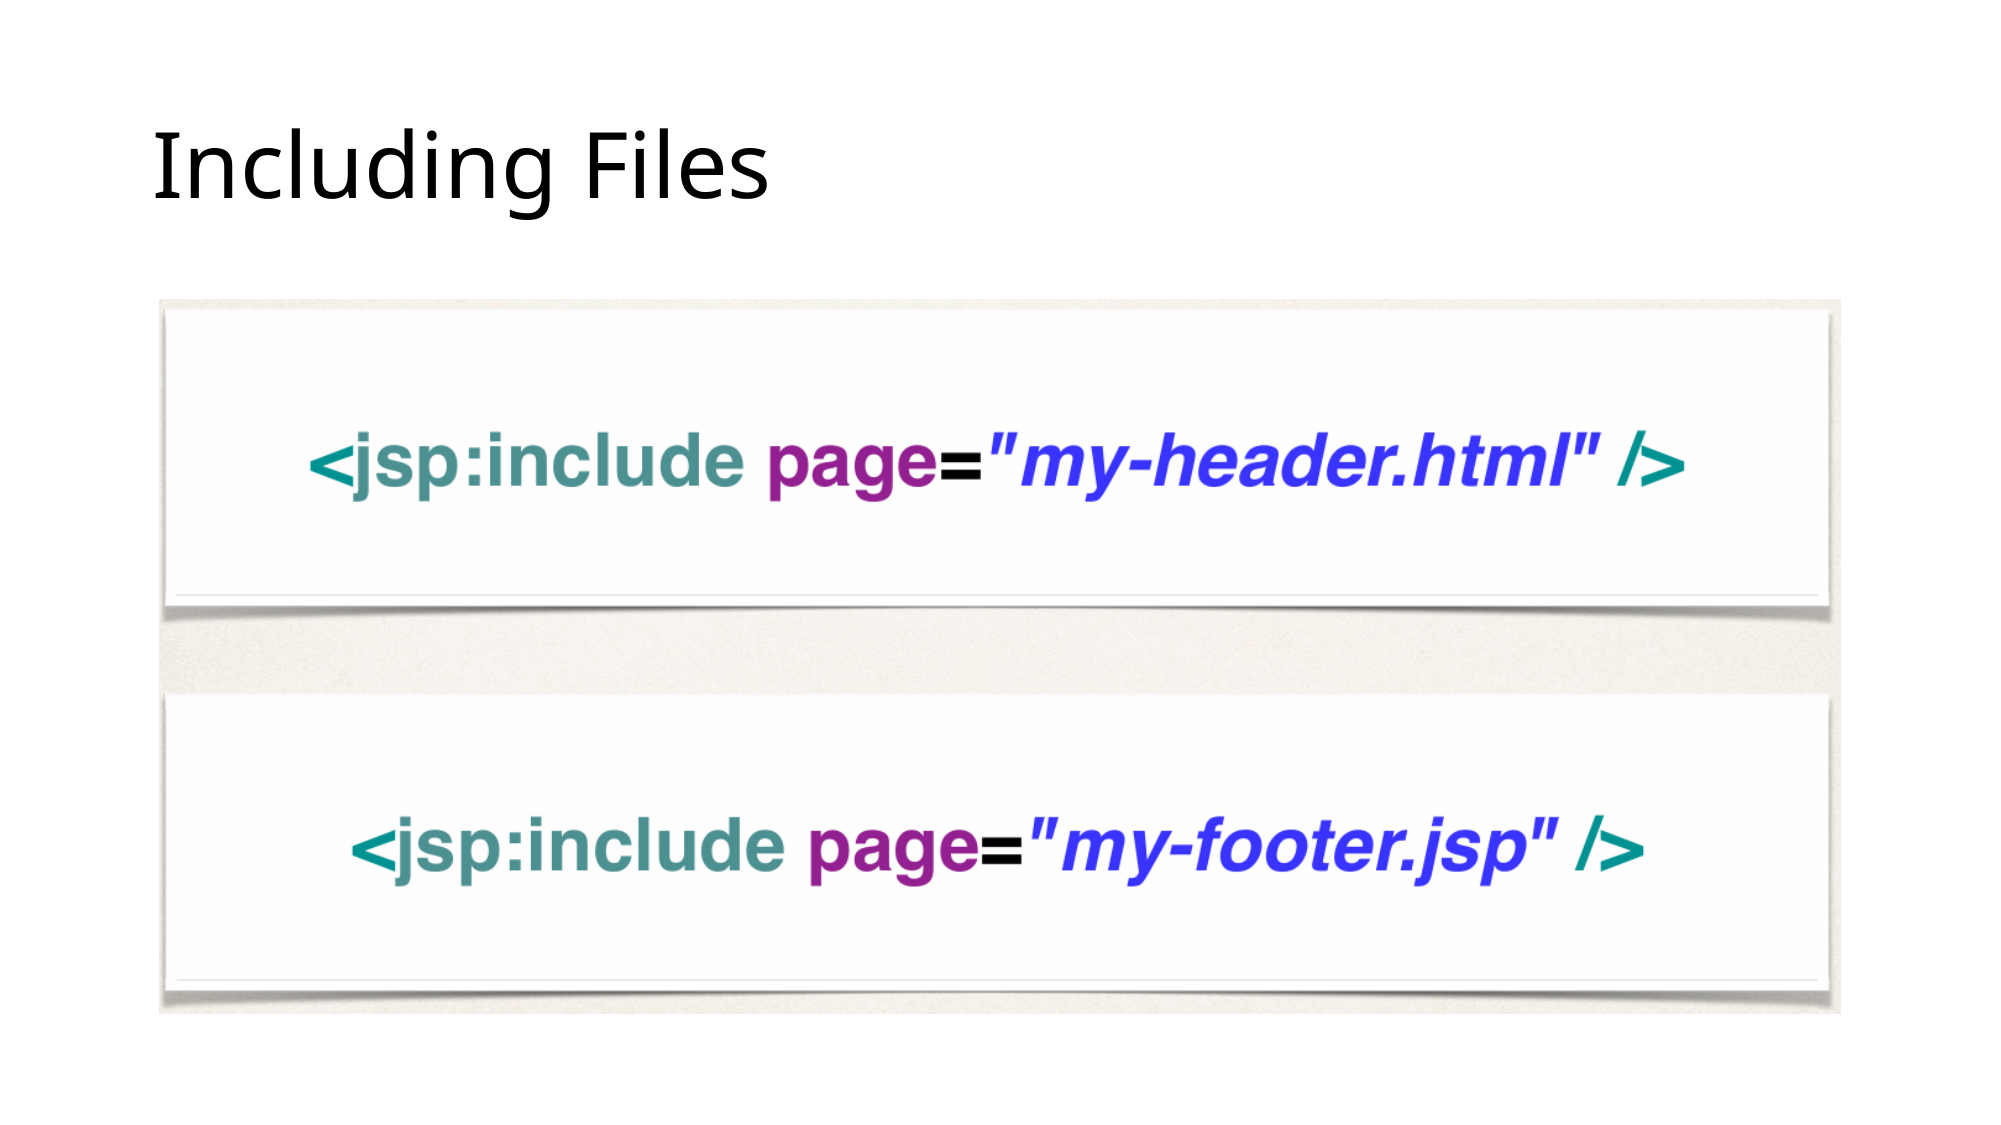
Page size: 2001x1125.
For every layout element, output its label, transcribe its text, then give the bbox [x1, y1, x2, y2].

title Including Files [137, 59, 1863, 278]
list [159, 299, 1841, 1014]
